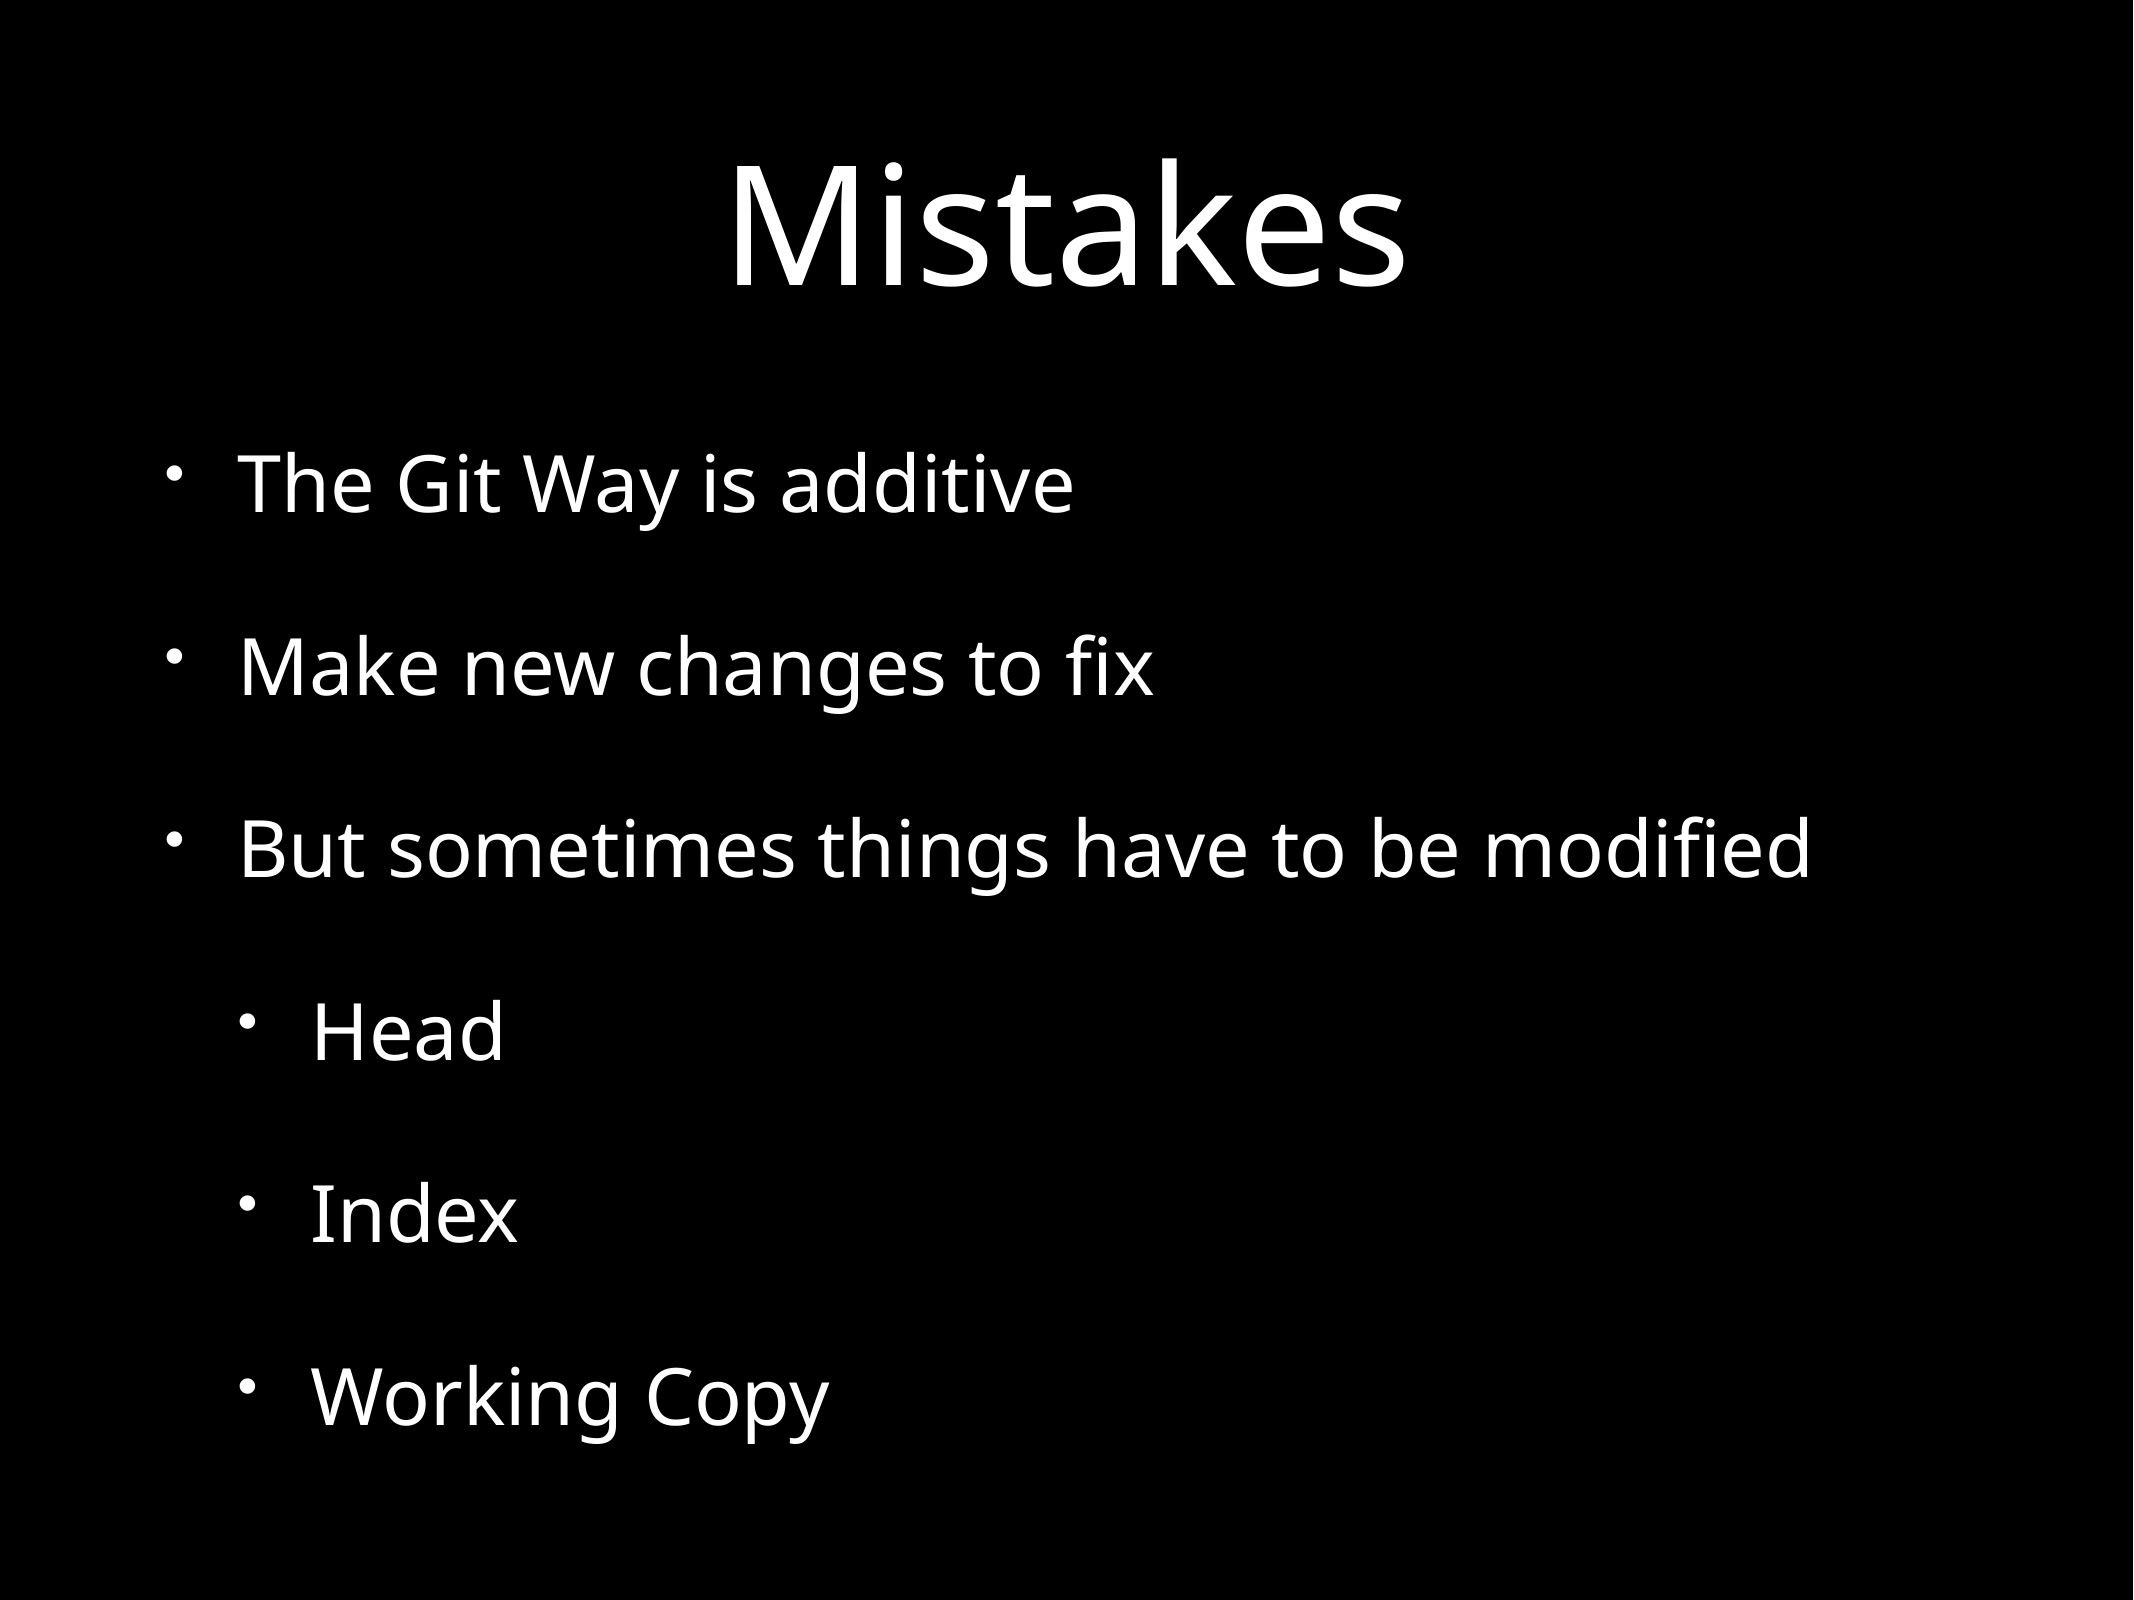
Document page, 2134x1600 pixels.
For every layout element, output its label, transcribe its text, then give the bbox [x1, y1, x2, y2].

title Mistakes [155, 41, 1978, 397]
list The Git Way is additive Make new changes to fix But sometimes things have to be modified Head Index Working Copy [155, 424, 1978, 1538]
